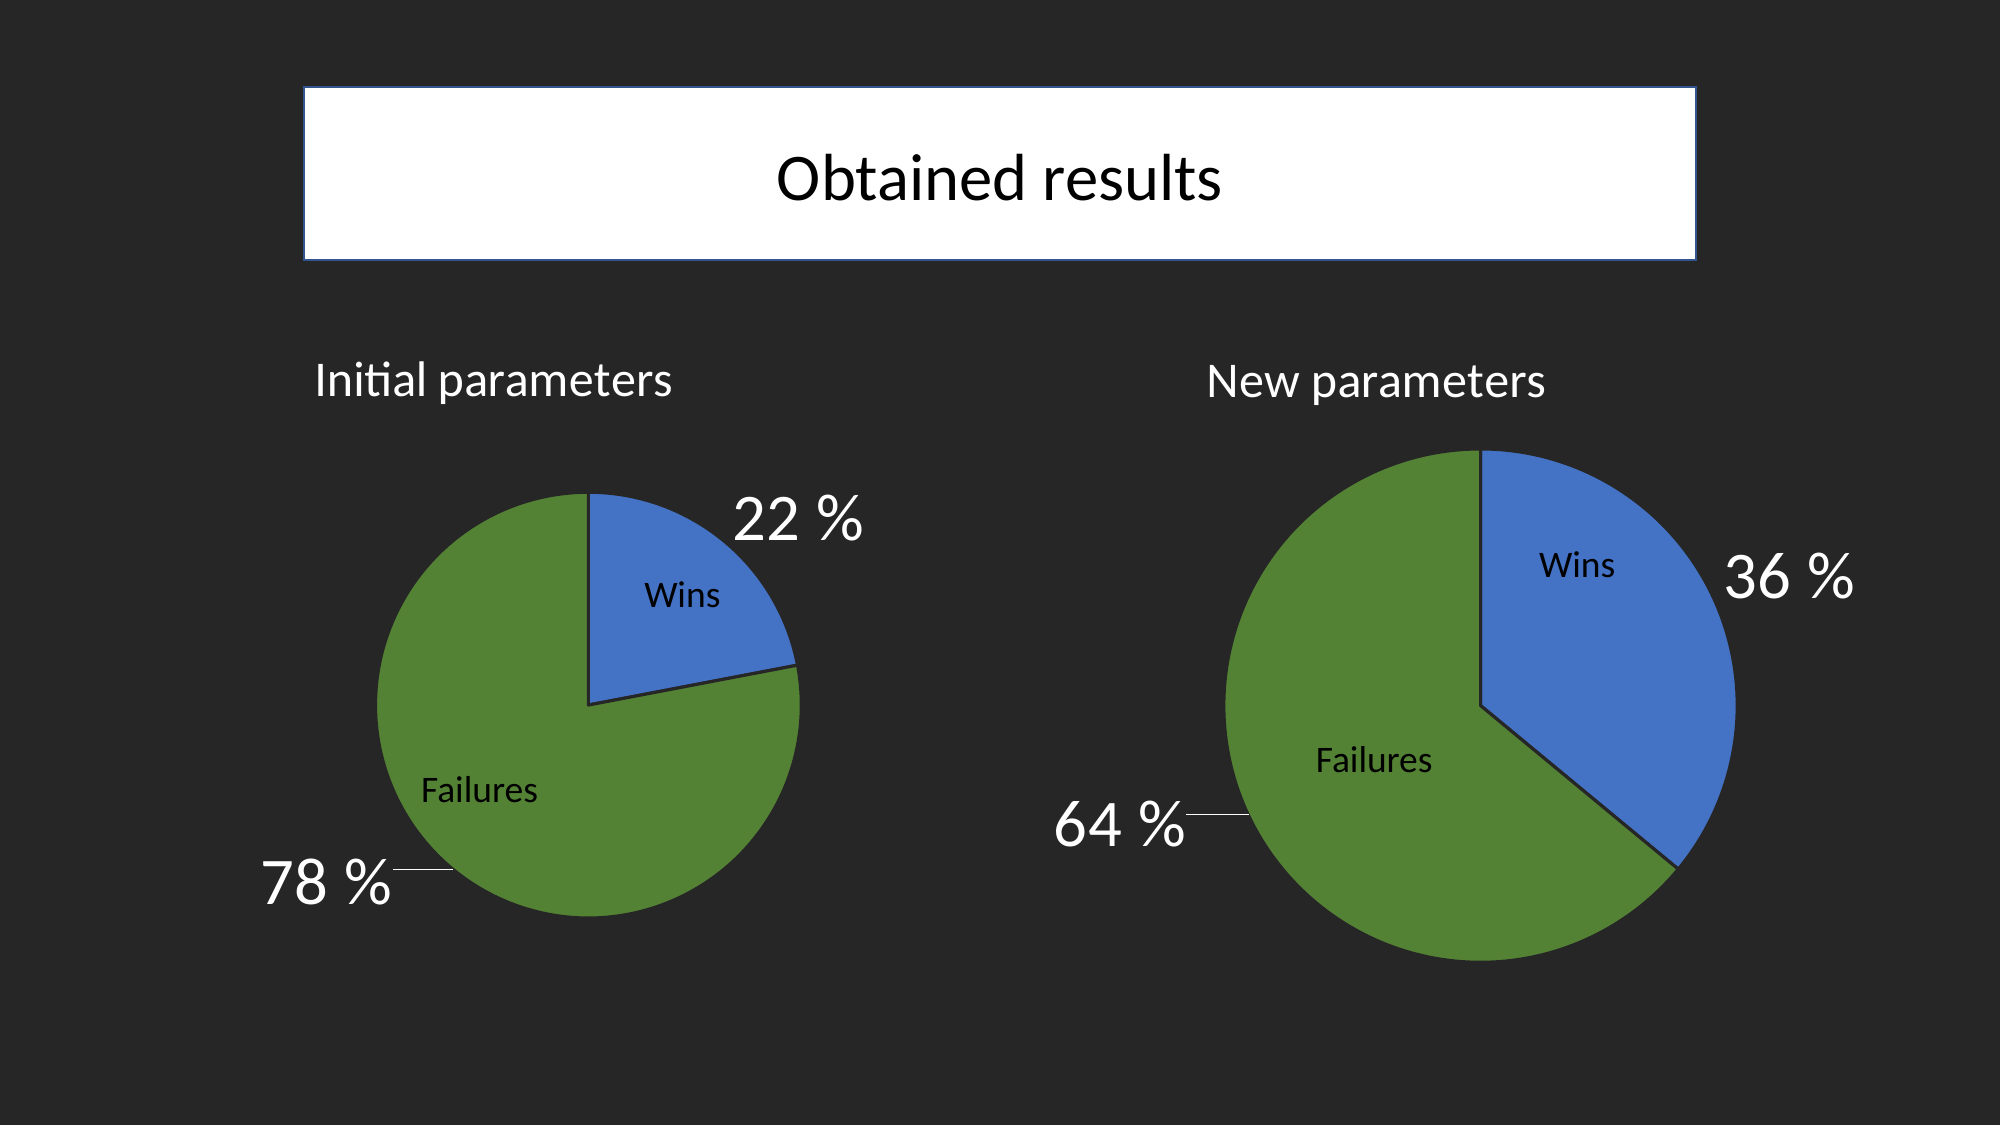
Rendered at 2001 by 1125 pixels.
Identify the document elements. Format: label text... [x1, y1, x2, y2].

chart [107, 331, 1962, 979]
text_box Obtained results [303, 86, 1697, 261]
